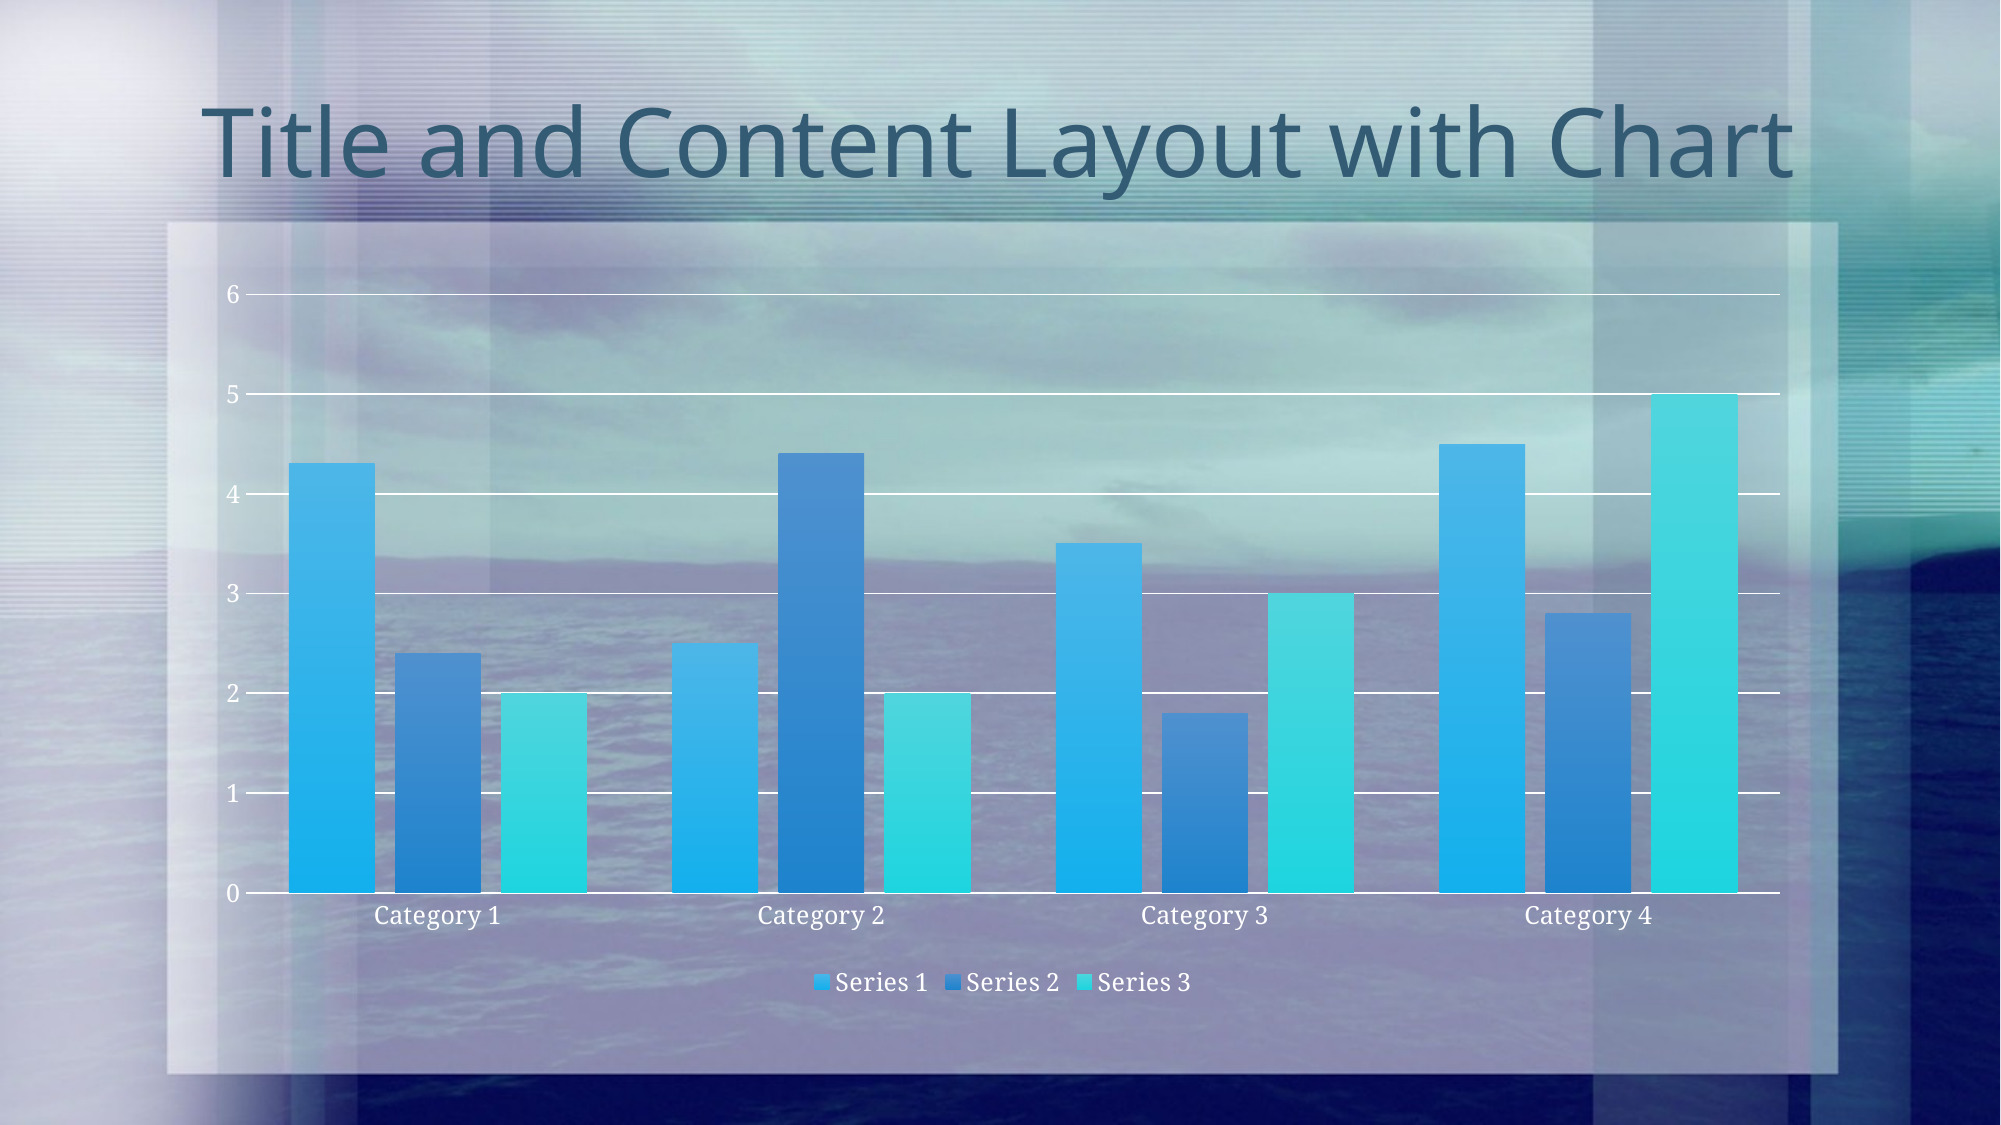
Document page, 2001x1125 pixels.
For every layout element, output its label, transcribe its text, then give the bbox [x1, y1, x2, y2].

title Title and Content Layout with Chart [193, 45, 1813, 233]
picture [0, 0, 2001, 1125]
chart [193, 261, 1813, 1006]
